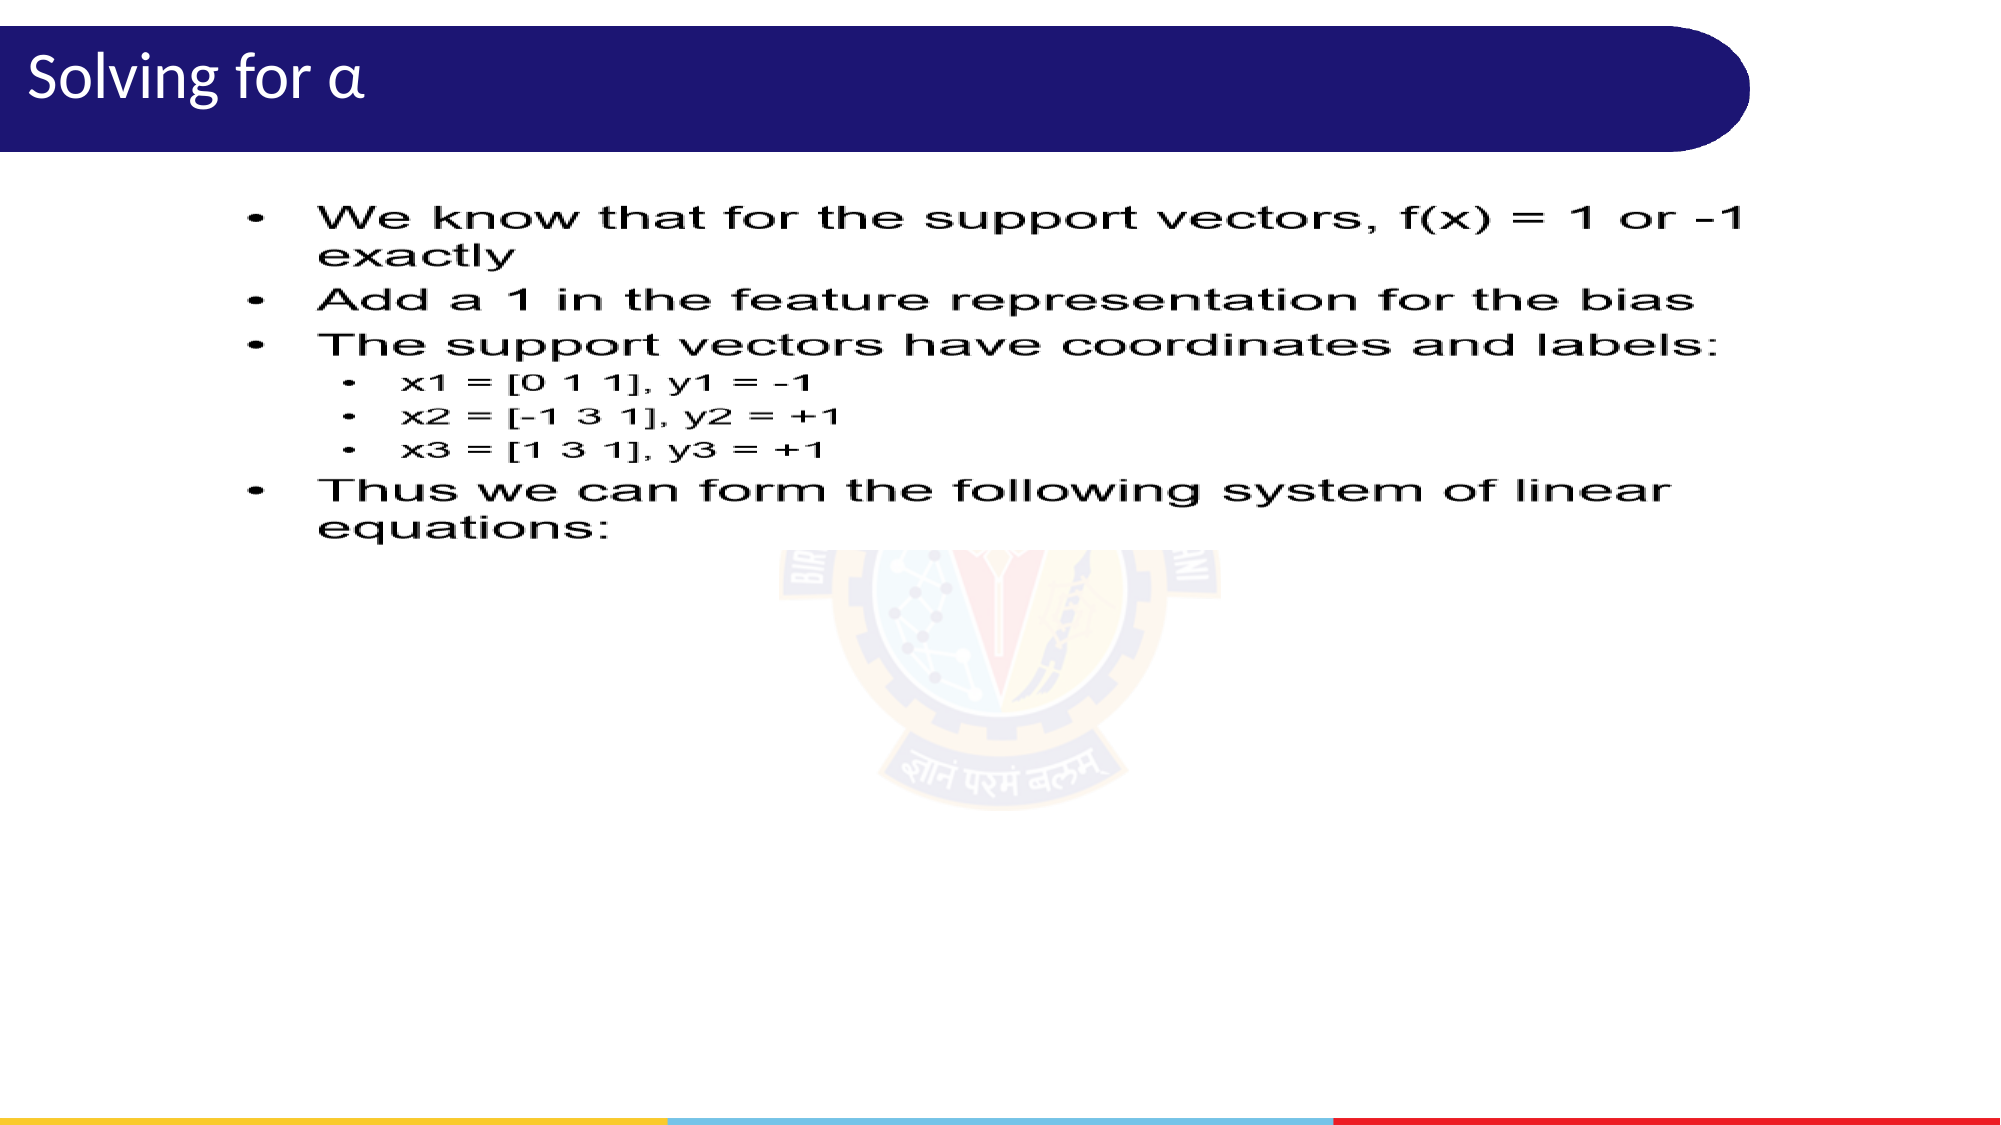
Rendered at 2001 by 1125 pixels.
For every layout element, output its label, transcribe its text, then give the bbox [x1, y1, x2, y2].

picture [0, 26, 1750, 152]
picture [0, 1118, 2000, 1125]
text_box Solving for α [12, 24, 1363, 138]
picture [224, 199, 1776, 551]
